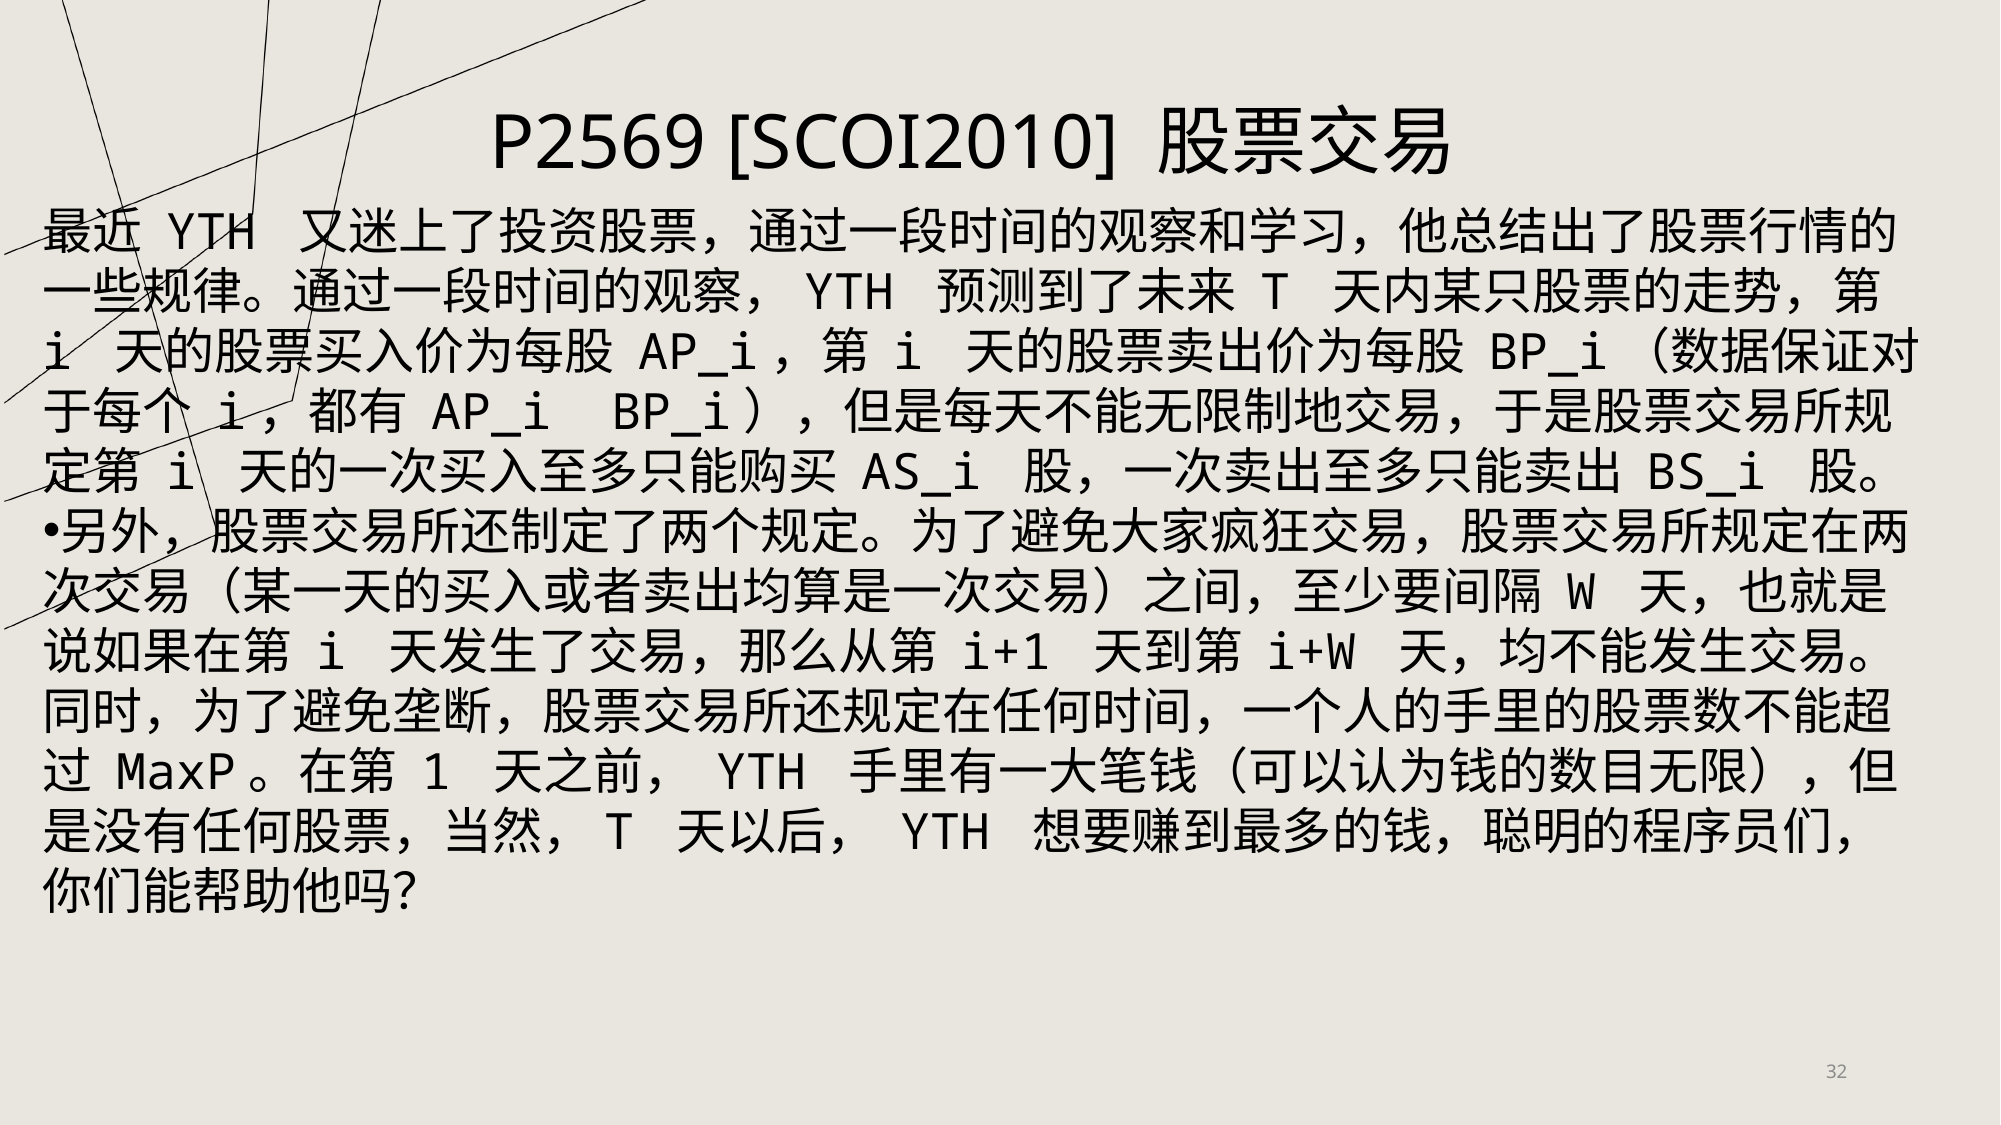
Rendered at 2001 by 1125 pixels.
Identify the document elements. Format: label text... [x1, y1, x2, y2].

slide_number 32 [1571, 1042, 1863, 1103]
picture [154, 633, 165, 638]
picture [650, 454, 676, 470]
picture [169, 633, 180, 638]
picture [4, 0, 676, 642]
text_box P2569 [SCOI2010] 股票交易 [474, 86, 1544, 191]
picture [651, 632, 676, 637]
picture [669, 219, 676, 225]
picture [658, 219, 665, 225]
picture [122, 636, 134, 642]
